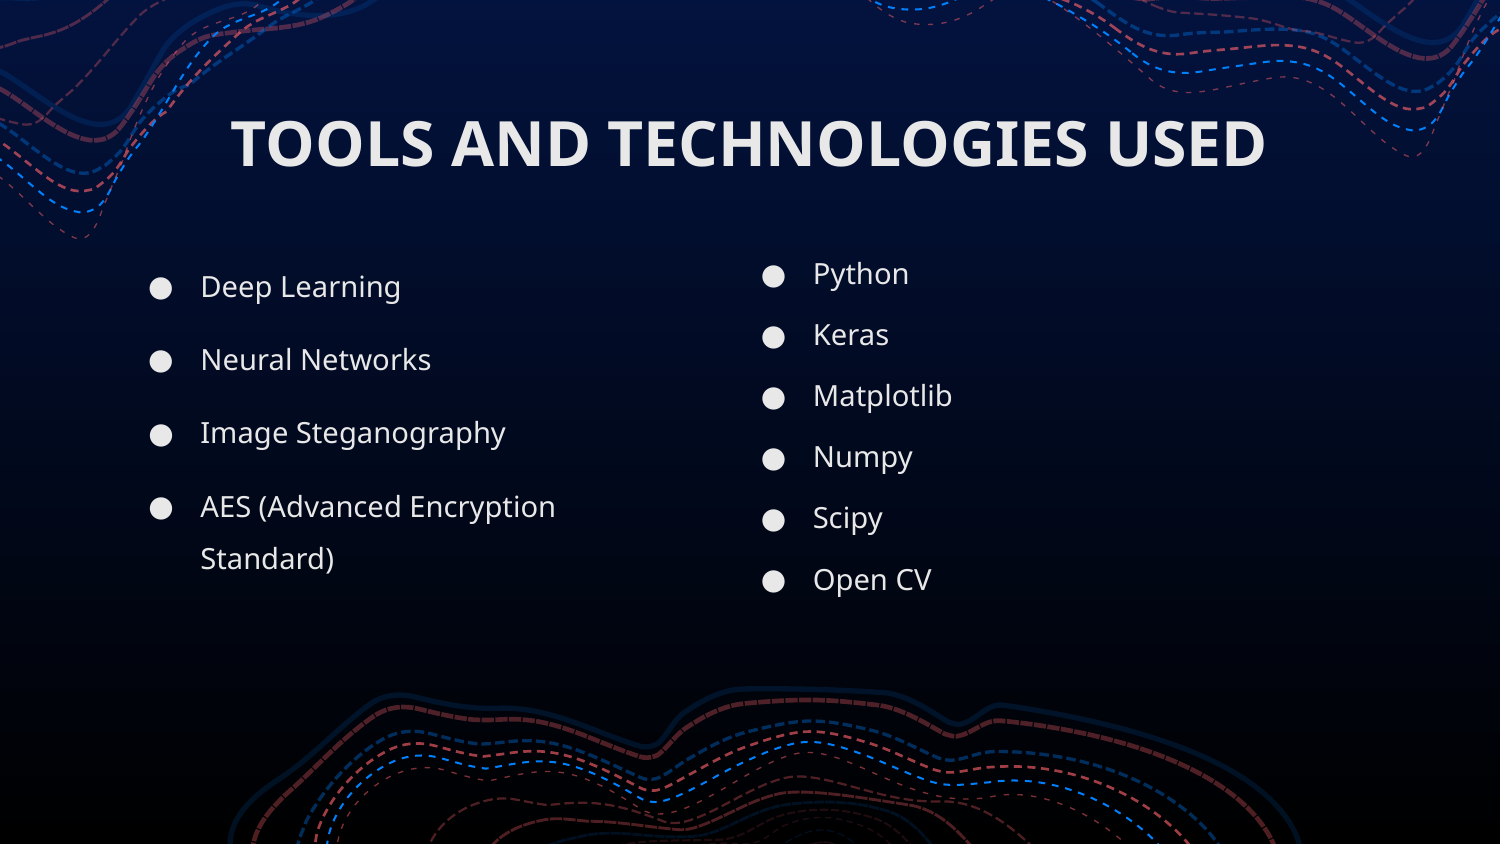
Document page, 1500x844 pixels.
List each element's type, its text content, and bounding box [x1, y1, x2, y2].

title TOOLS AND TECHNOLOGIES USED [118, 88, 1382, 192]
subtitle Python Keras Matplotlib Numpy Scipy Open CV [722, 235, 1244, 684]
subtitle Deep Learning Neural Networks Image Steganography AES (Advanced Encryption Standard) [110, 235, 631, 684]
